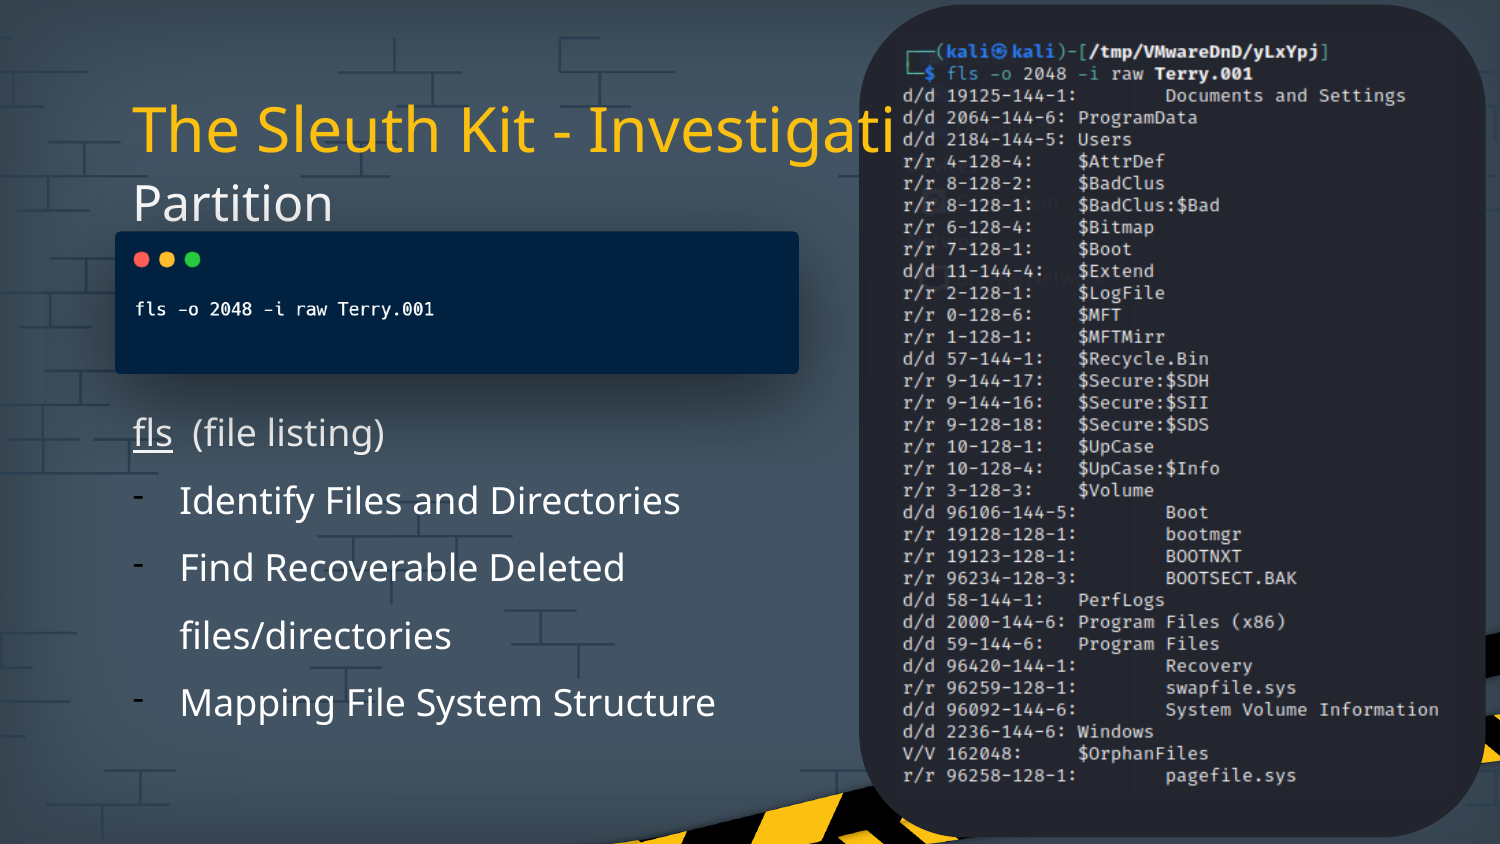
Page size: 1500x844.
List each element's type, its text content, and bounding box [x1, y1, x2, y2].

text_box fls (file listing) Identify Files and Directories Find Recoverable Deleted files/directories Mapping File System Structure [117, 472, 823, 732]
text_box [857, 2, 1488, 840]
title The Sleuth Kit - Investigation [117, 88, 888, 167]
picture [0, 0, 1500, 844]
